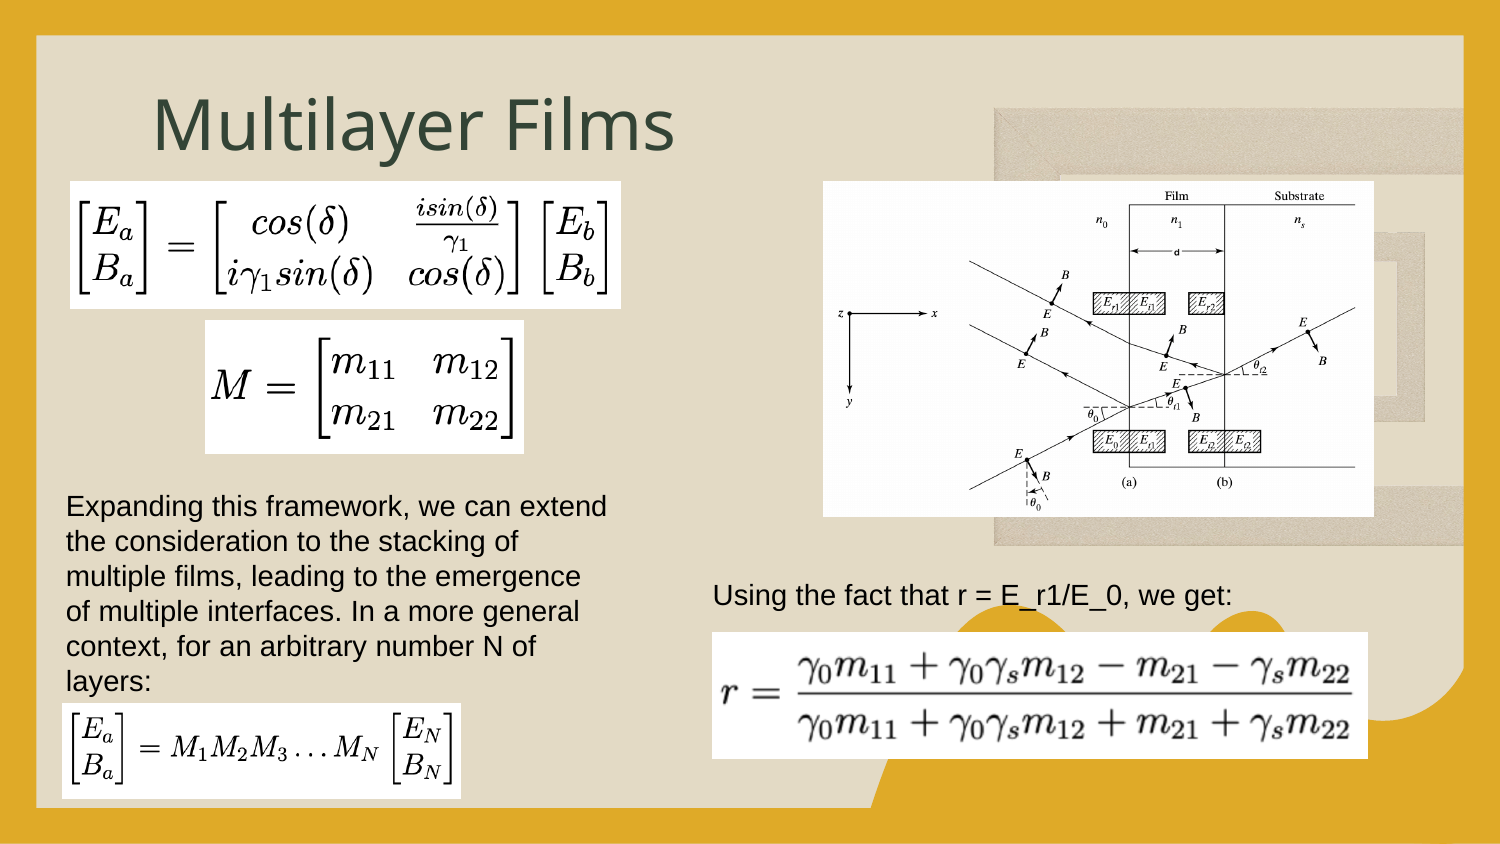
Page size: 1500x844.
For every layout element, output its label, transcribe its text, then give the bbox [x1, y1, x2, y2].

picture [712, 632, 1368, 759]
title Multilayer Films [51, 64, 778, 159]
text_box Expanding this framework, we can extend the consideration to the stacking of multiple films, leading to the emergence of multiple interfaces. In a more general context, for an arbitrary number N of layers: [51, 479, 627, 705]
table_cell [884, 719, 1372, 768]
picture [823, 88, 1463, 546]
picture [62, 703, 461, 800]
picture [205, 320, 524, 454]
picture [69, 181, 621, 309]
text_box Using the fact that r = E_r1/E_0, we get: [697, 569, 1353, 619]
